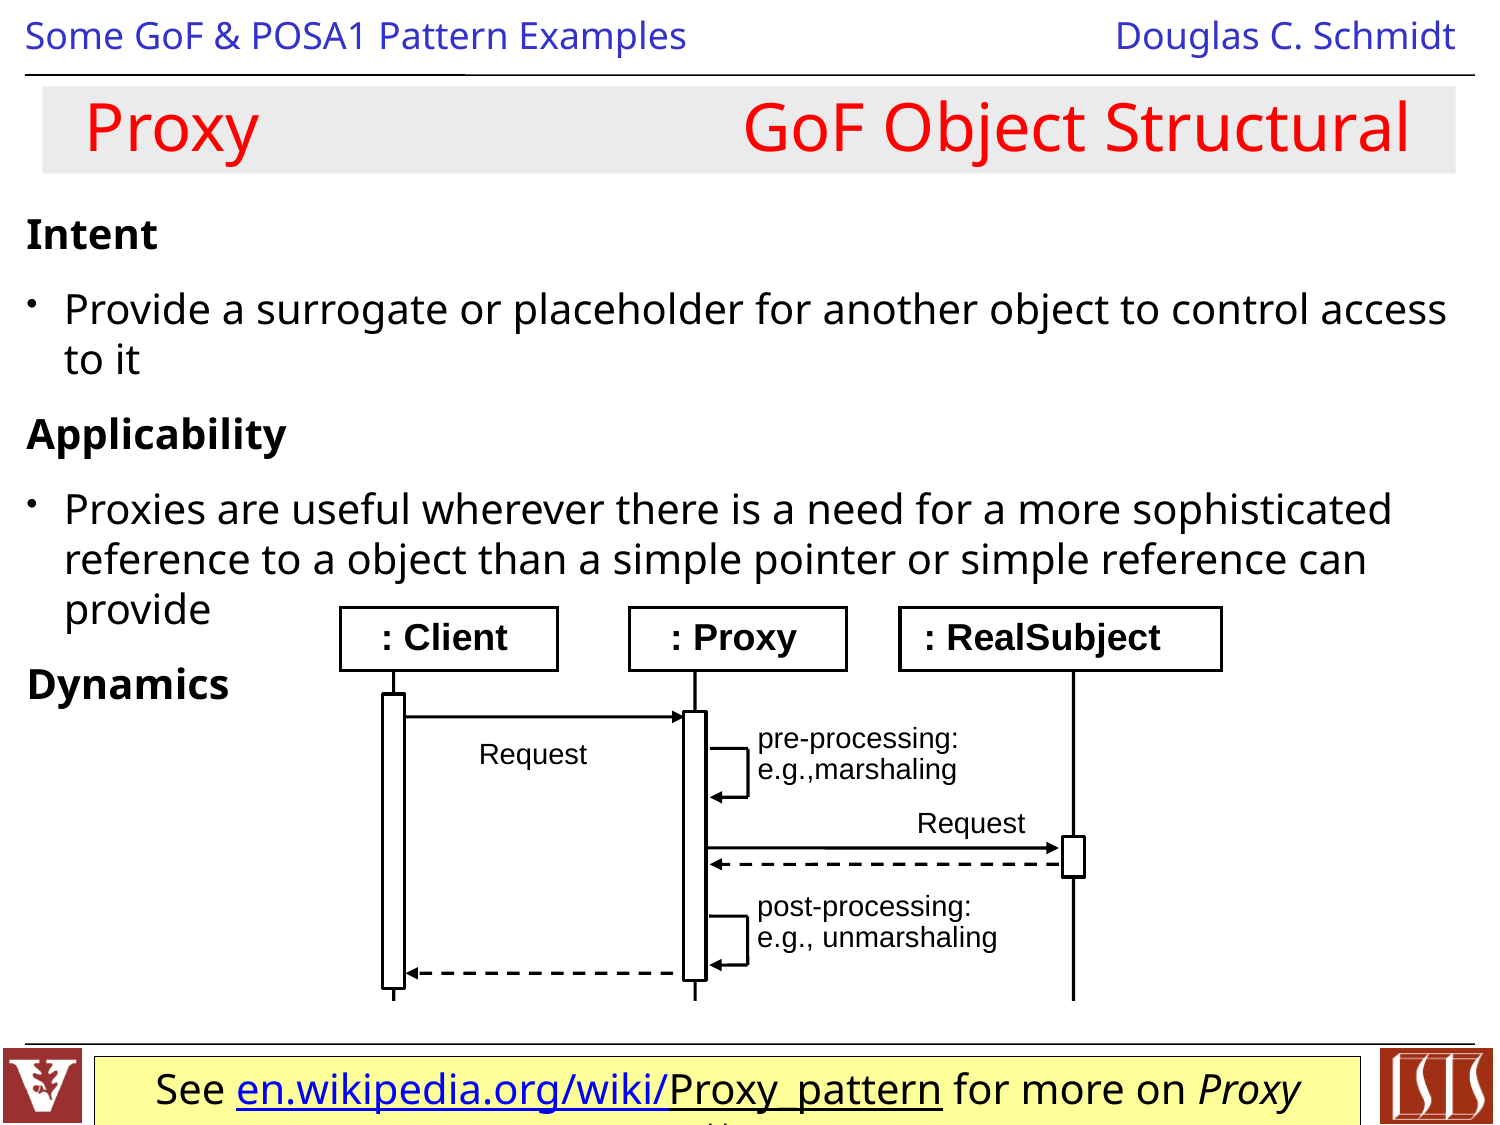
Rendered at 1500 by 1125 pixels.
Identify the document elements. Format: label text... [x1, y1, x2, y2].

text_box [405, 967, 418, 980]
list Intent Provide a surrogate or placeholder for another object to control access to it Applicability Proxies are useful wherever there is a need for a more sophisticated reference to a object than a simple pointer or simple reference can provide Dynamics [10, 199, 1500, 605]
text_box [629, 607, 847, 671]
text_box Request [901, 801, 1054, 847]
text_box : Proxy [655, 610, 813, 667]
text_box : Client [365, 610, 524, 667]
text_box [709, 748, 749, 798]
text_box [707, 841, 1059, 855]
text_box [340, 607, 558, 671]
text_box pre-processing: e.g.,marshaling [742, 715, 1051, 794]
text_box post-processing: e.g., unmarshaling [741, 883, 1053, 962]
text_box [709, 858, 725, 871]
picture [1380, 1048, 1493, 1124]
picture [3, 1048, 82, 1123]
text_box [709, 958, 748, 972]
text_box [683, 711, 707, 981]
text_box Proxy GoF Object Structural [42, 86, 1456, 174]
text_box [900, 607, 1222, 671]
text_box [1062, 836, 1085, 878]
text_box Request [463, 731, 655, 779]
text_box [405, 710, 683, 724]
text_box : RealSubject [908, 610, 1177, 667]
text_box [382, 693, 405, 989]
text_box See en.wikipedia.org/wiki/Proxy_pattern for more on Proxy pattern [94, 1056, 1361, 1125]
